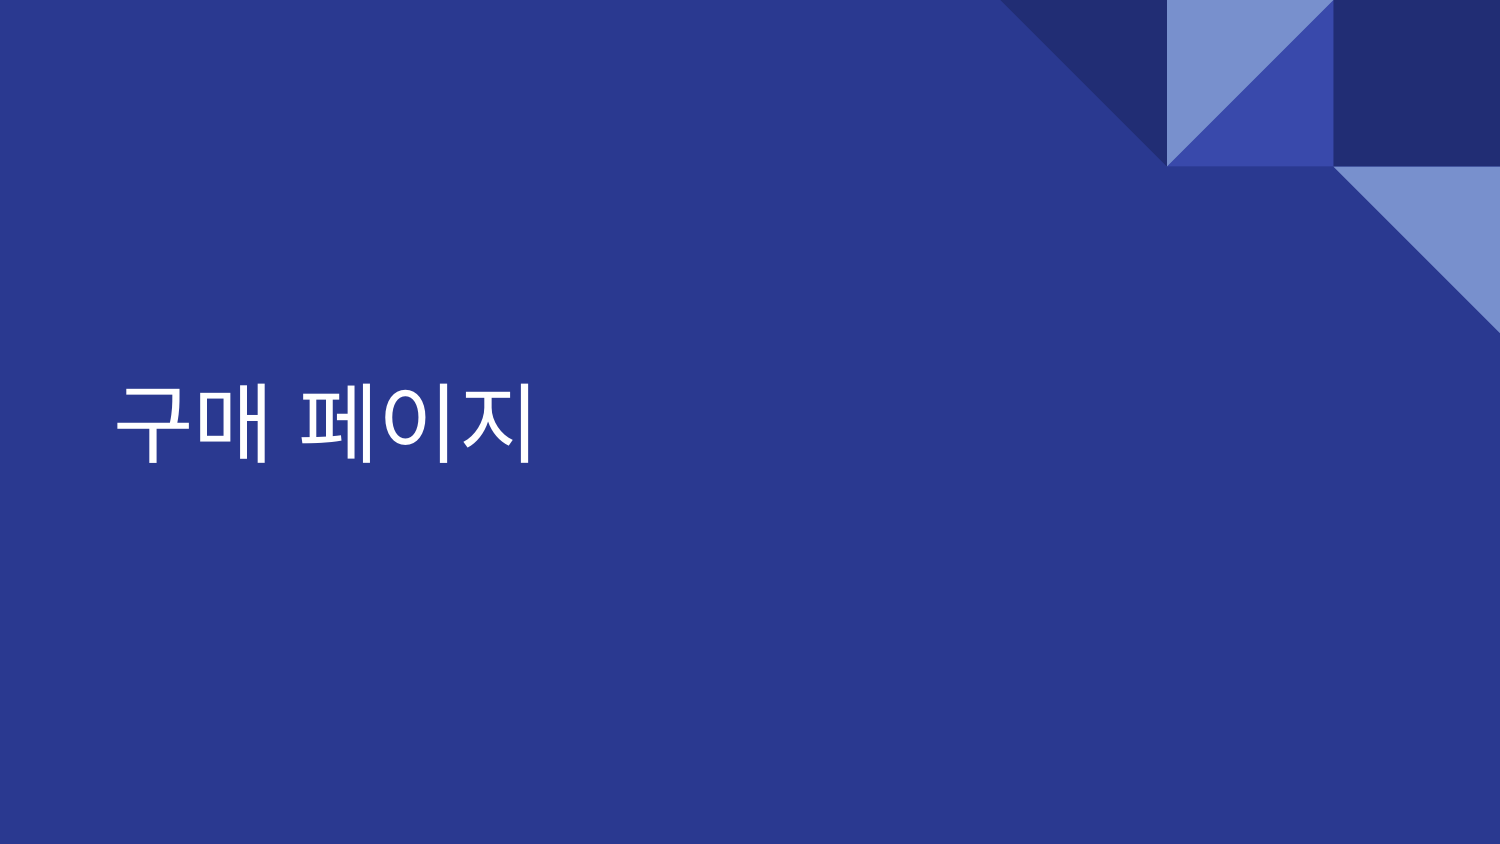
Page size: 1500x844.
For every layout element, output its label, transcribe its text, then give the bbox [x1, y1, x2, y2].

title 구매 페이지 [98, 353, 1447, 491]
